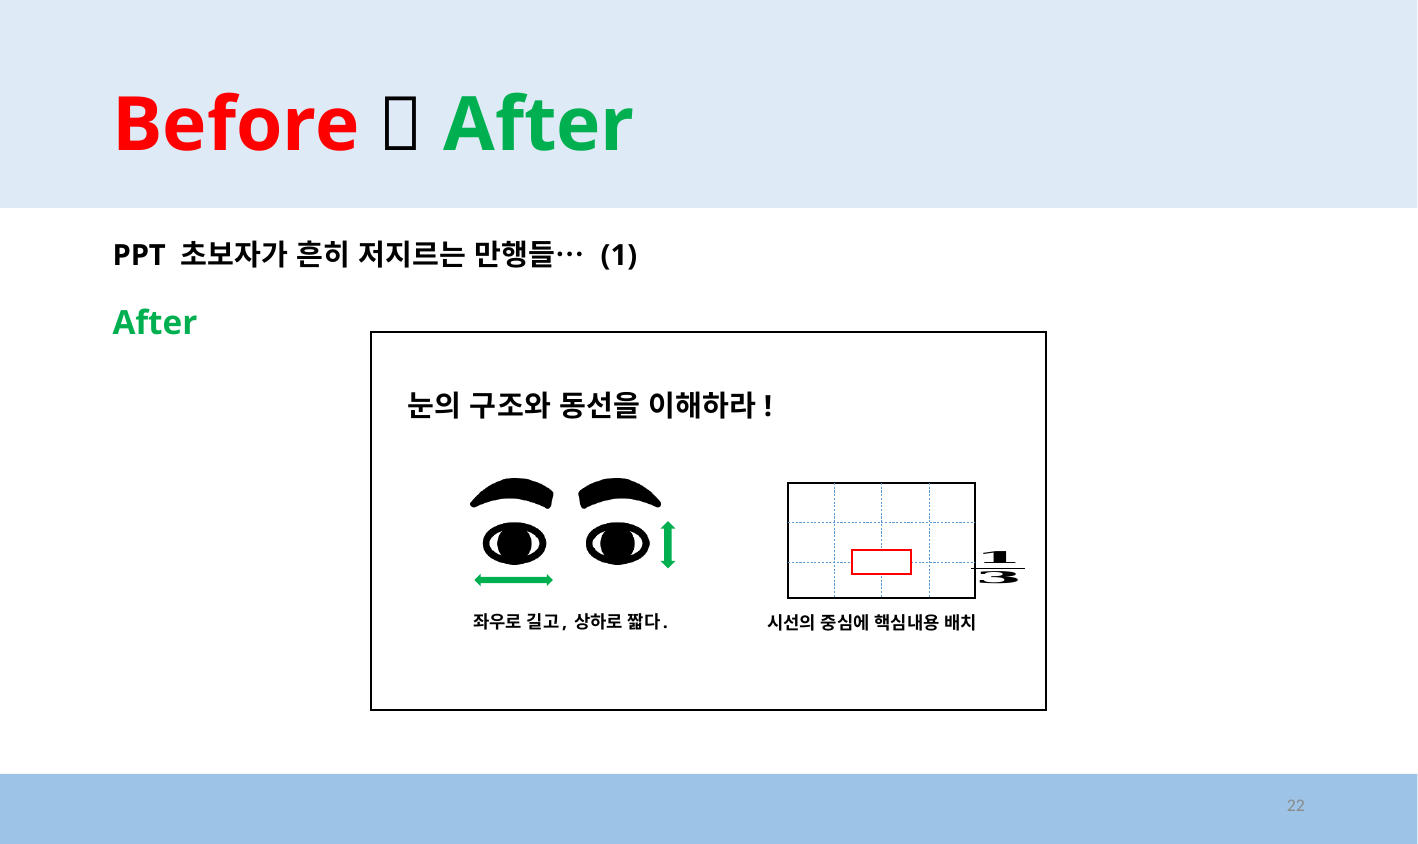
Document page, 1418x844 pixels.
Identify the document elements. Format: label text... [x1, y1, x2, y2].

text_box After [97, 298, 716, 354]
title Before  After [97, 44, 1320, 208]
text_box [393, 384, 1028, 646]
text_box [370, 331, 1047, 711]
slide_number 22 [1001, 782, 1320, 827]
text_box PPT 초보자가 흔히 저지르는 만행들… (1) [97, 232, 716, 288]
